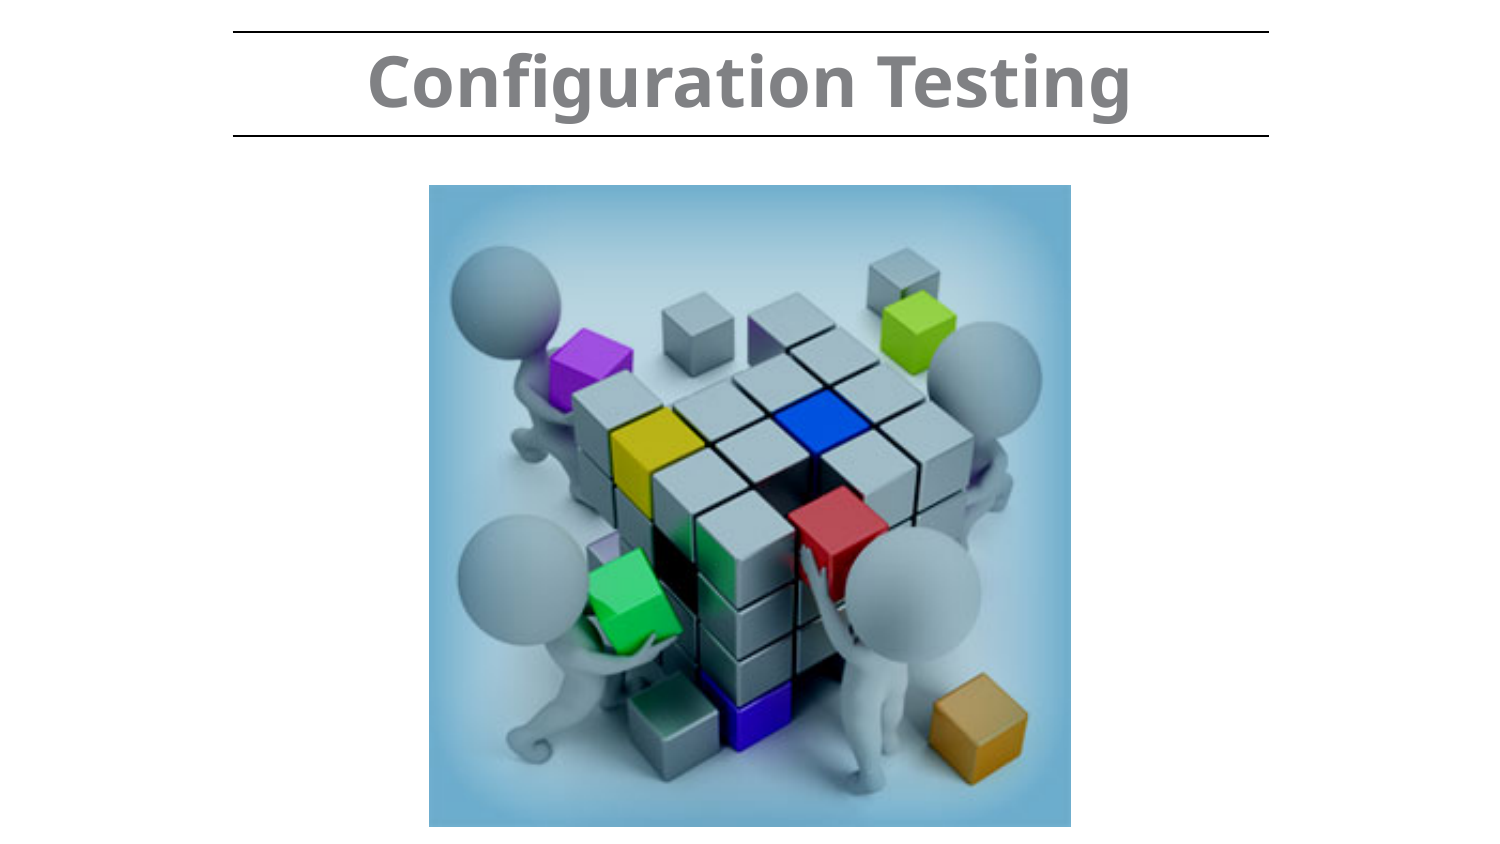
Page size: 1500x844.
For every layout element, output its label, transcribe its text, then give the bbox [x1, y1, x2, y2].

title Configuration Testing [55, 58, 1445, 121]
picture [429, 184, 1071, 827]
